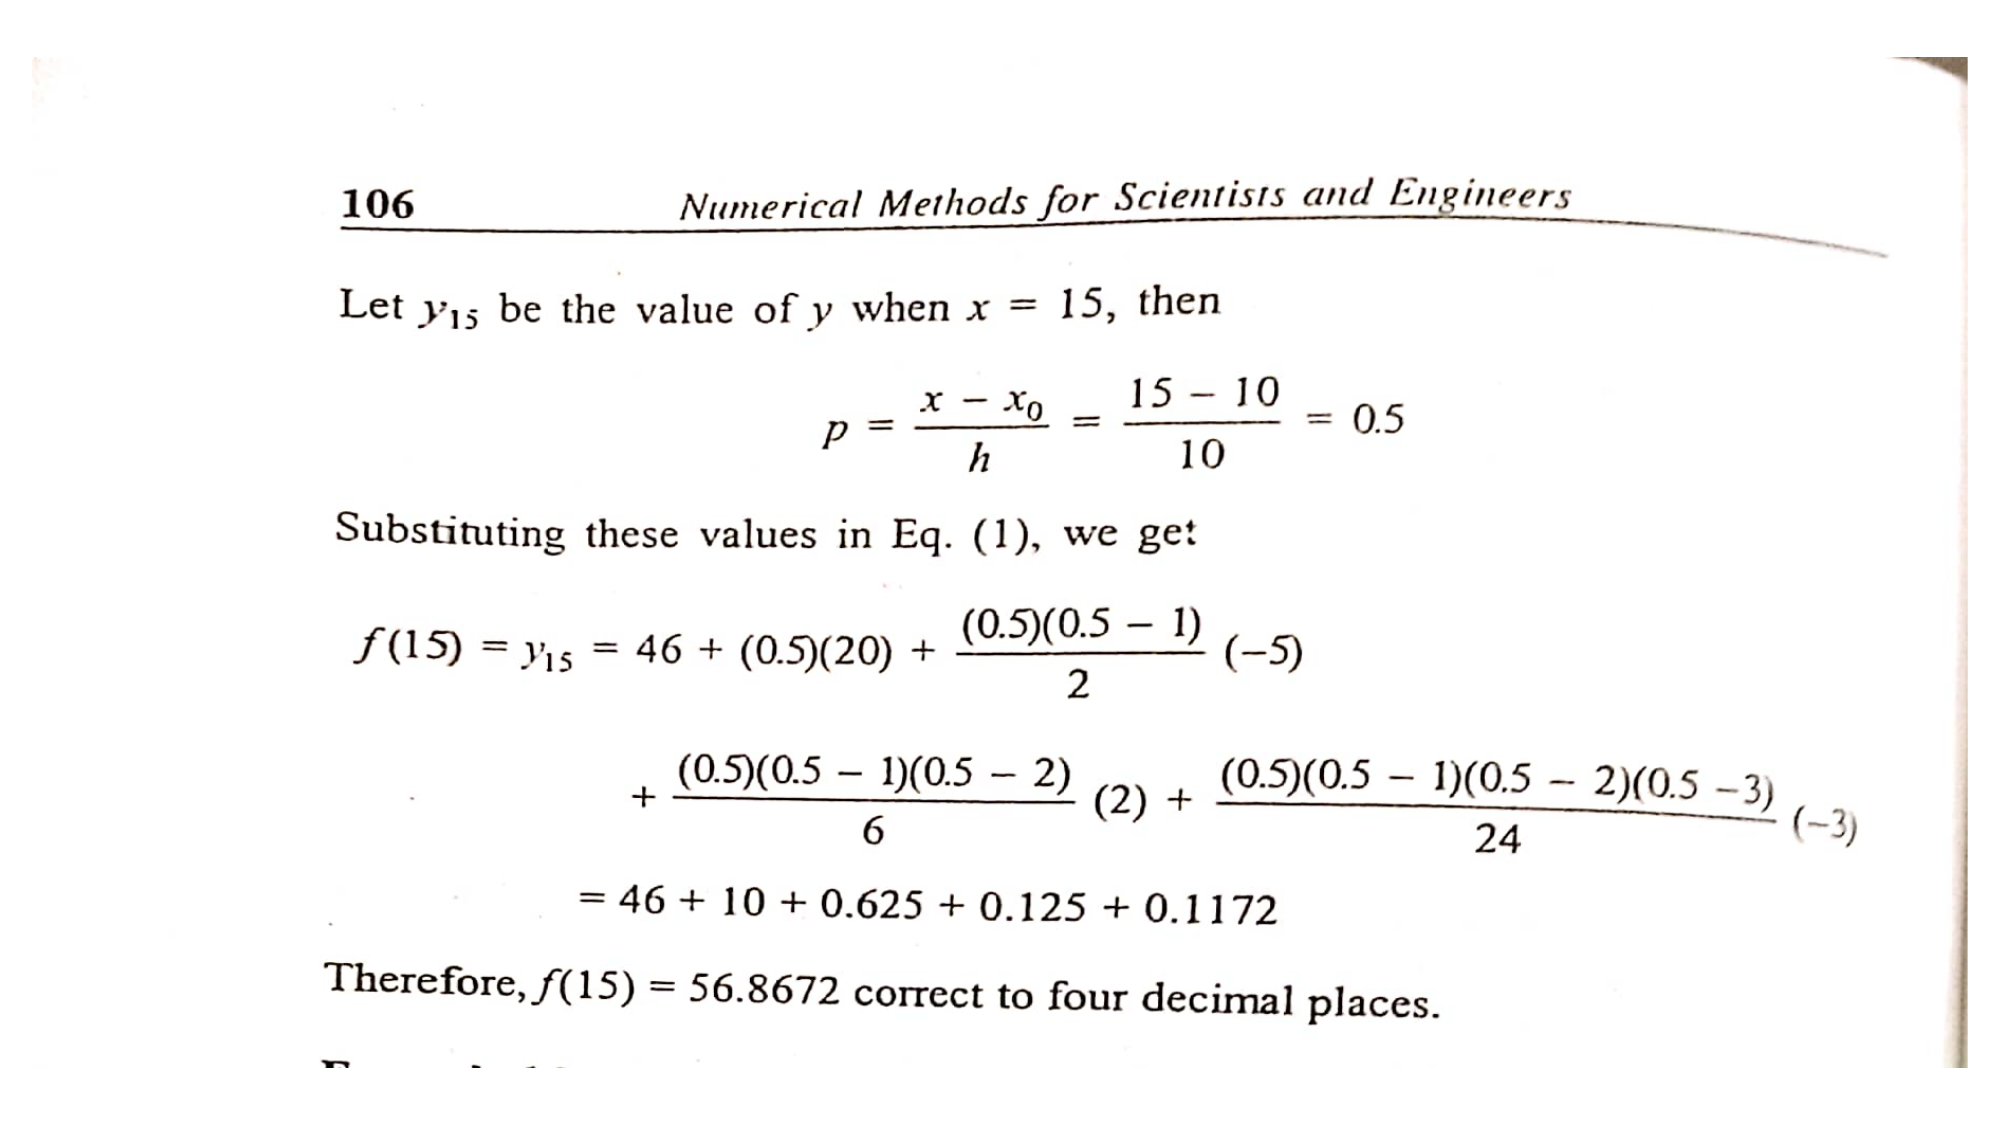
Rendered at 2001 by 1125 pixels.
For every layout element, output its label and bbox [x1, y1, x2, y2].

picture [32, 57, 1968, 1068]
